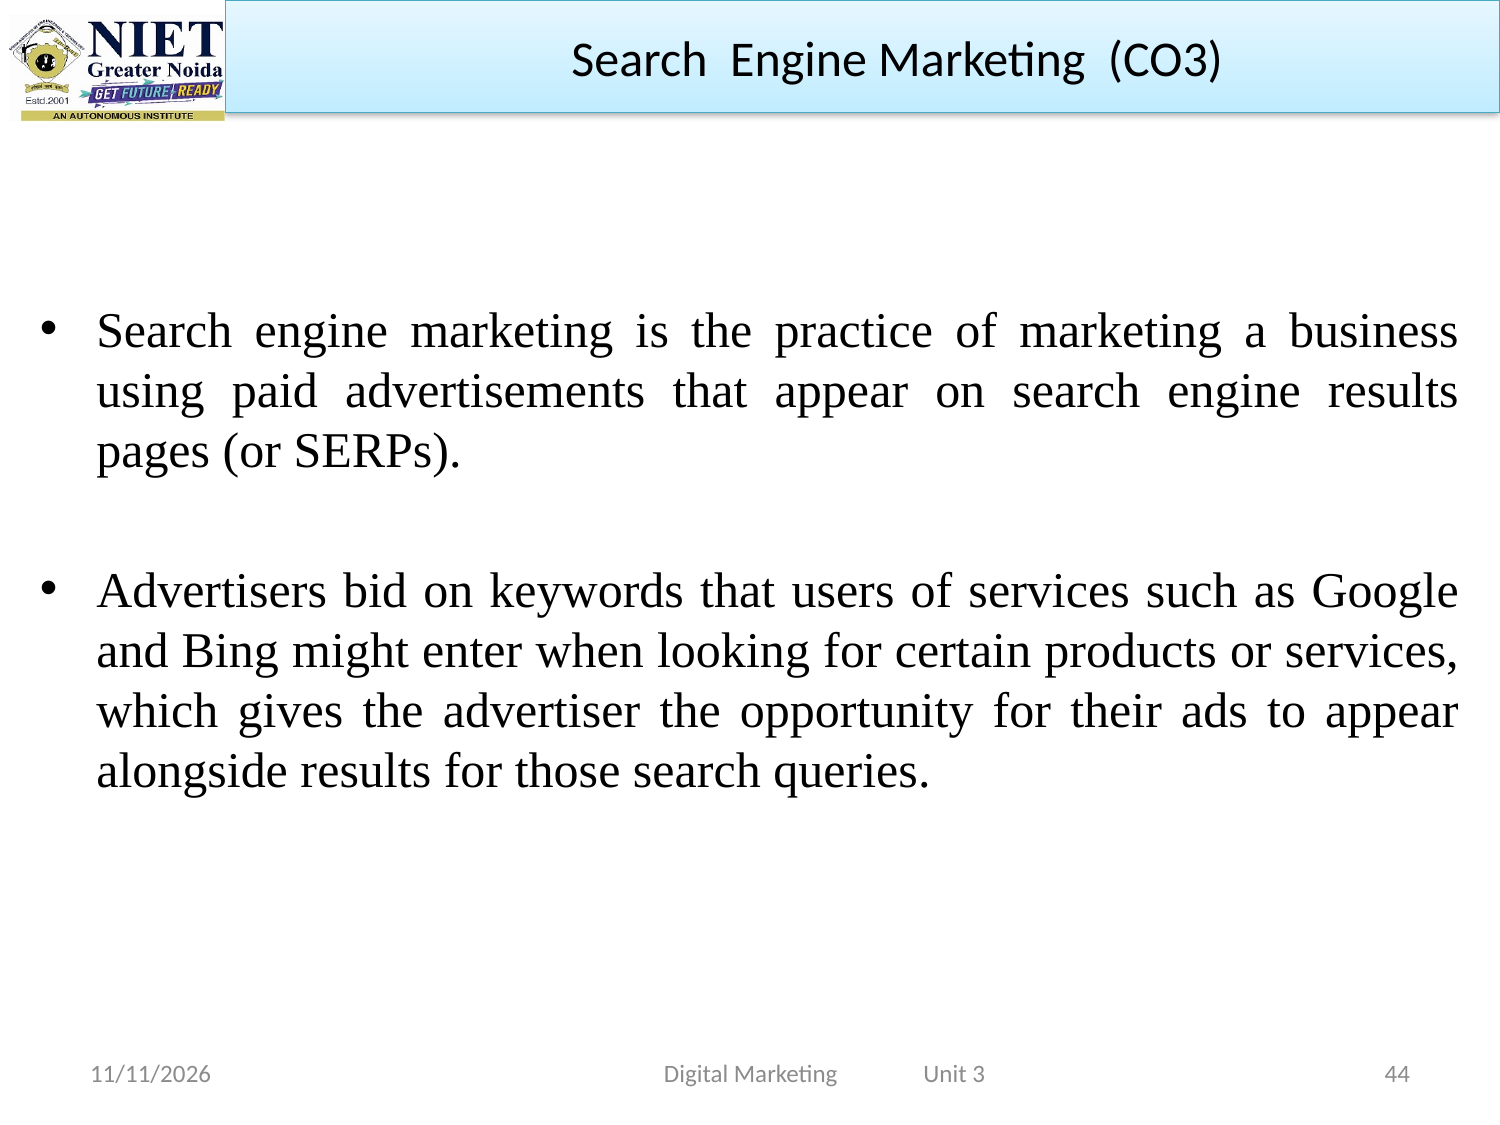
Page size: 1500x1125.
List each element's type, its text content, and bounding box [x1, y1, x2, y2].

list Search engine marketing is the practice of marketing a business using paid advertisements that appear on search engine results pages (or SERPs). Advertisers bid on keywords that users of services such as Google and Bing might enter when looking for certain products or services, which gives the advertiser the opportunity for their ads to appear alongside results for those search queries. [24, 149, 1475, 1013]
slide_number 28-May-24 [75, 1042, 412, 1103]
slide_number 44 [1074, 1042, 1425, 1103]
text_box Search Engine Marketing (CO3) [226, 0, 1500, 113]
footer Digital Marketing Unit 3 [412, 1042, 1074, 1103]
picture [9, 0, 226, 151]
